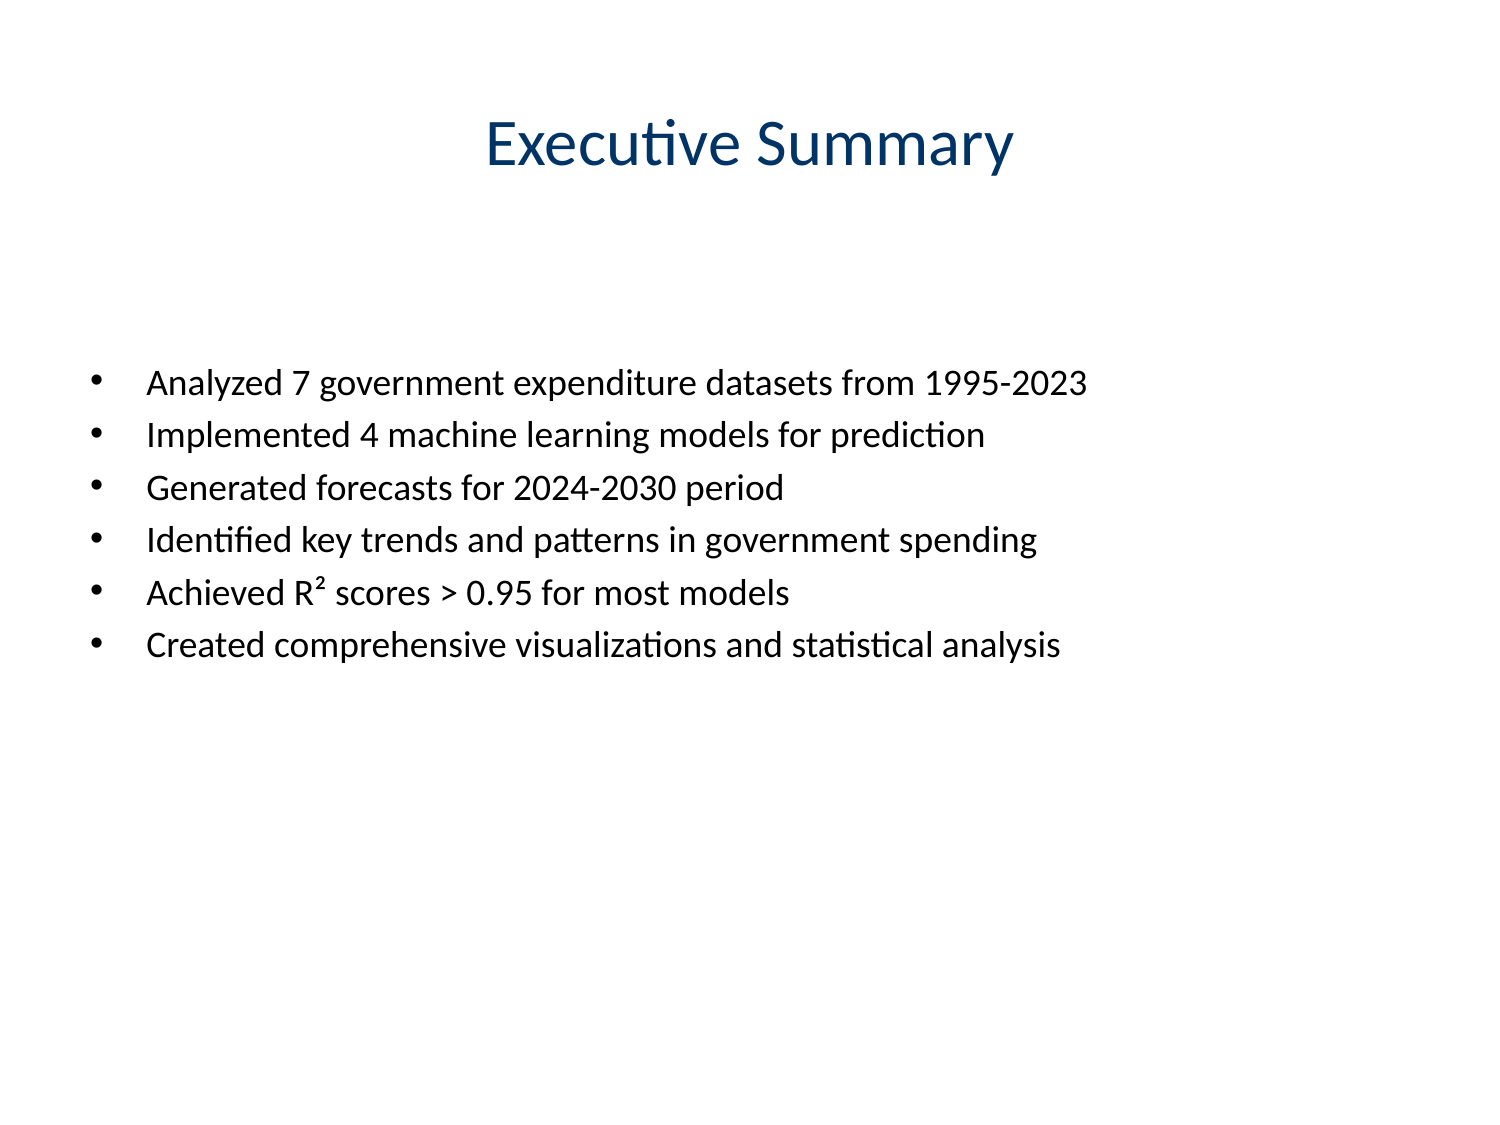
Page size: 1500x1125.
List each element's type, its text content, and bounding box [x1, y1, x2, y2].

title Executive Summary [75, 45, 1425, 233]
list Analyzed 7 government expenditure datasets from 1995-2023 Implemented 4 machine learning models for prediction Generated forecasts for 2024-2030 period Identified key trends and patterns in government spending Achieved R² scores > 0.95 for most models Created comprehensive visualizations and statistical analysis [75, 262, 1425, 1005]
